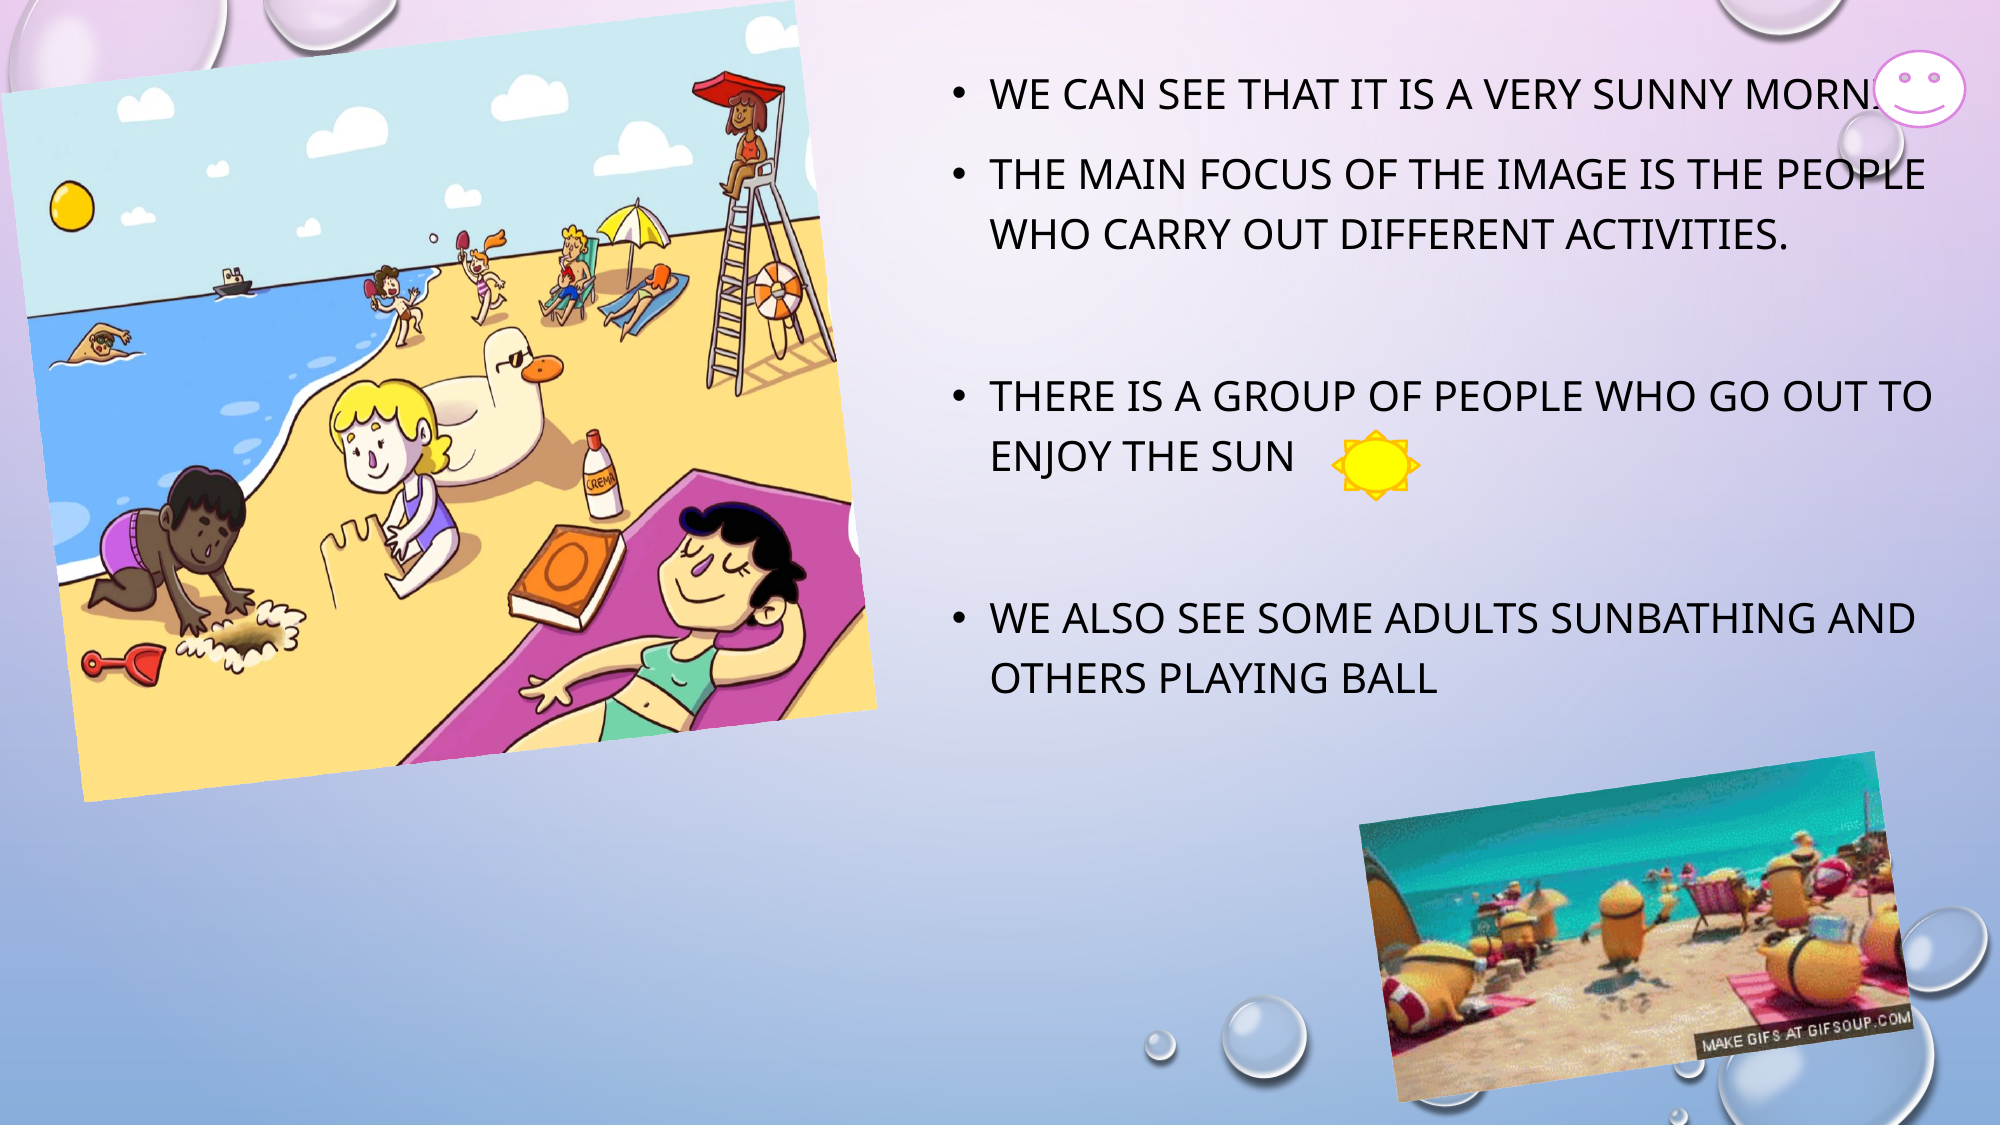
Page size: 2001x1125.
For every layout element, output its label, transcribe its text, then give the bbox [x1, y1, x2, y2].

text_box [1872, 49, 1967, 129]
text_box [1331, 429, 1421, 502]
picture [0, 0, 2000, 1125]
list We can see that it is a very sunny morning The main focus of the image is the people who carry out different activities. There is a group of people who go out to enjoy the sun We also see some adults sunbathing and others playing ball [936, 50, 1966, 1068]
